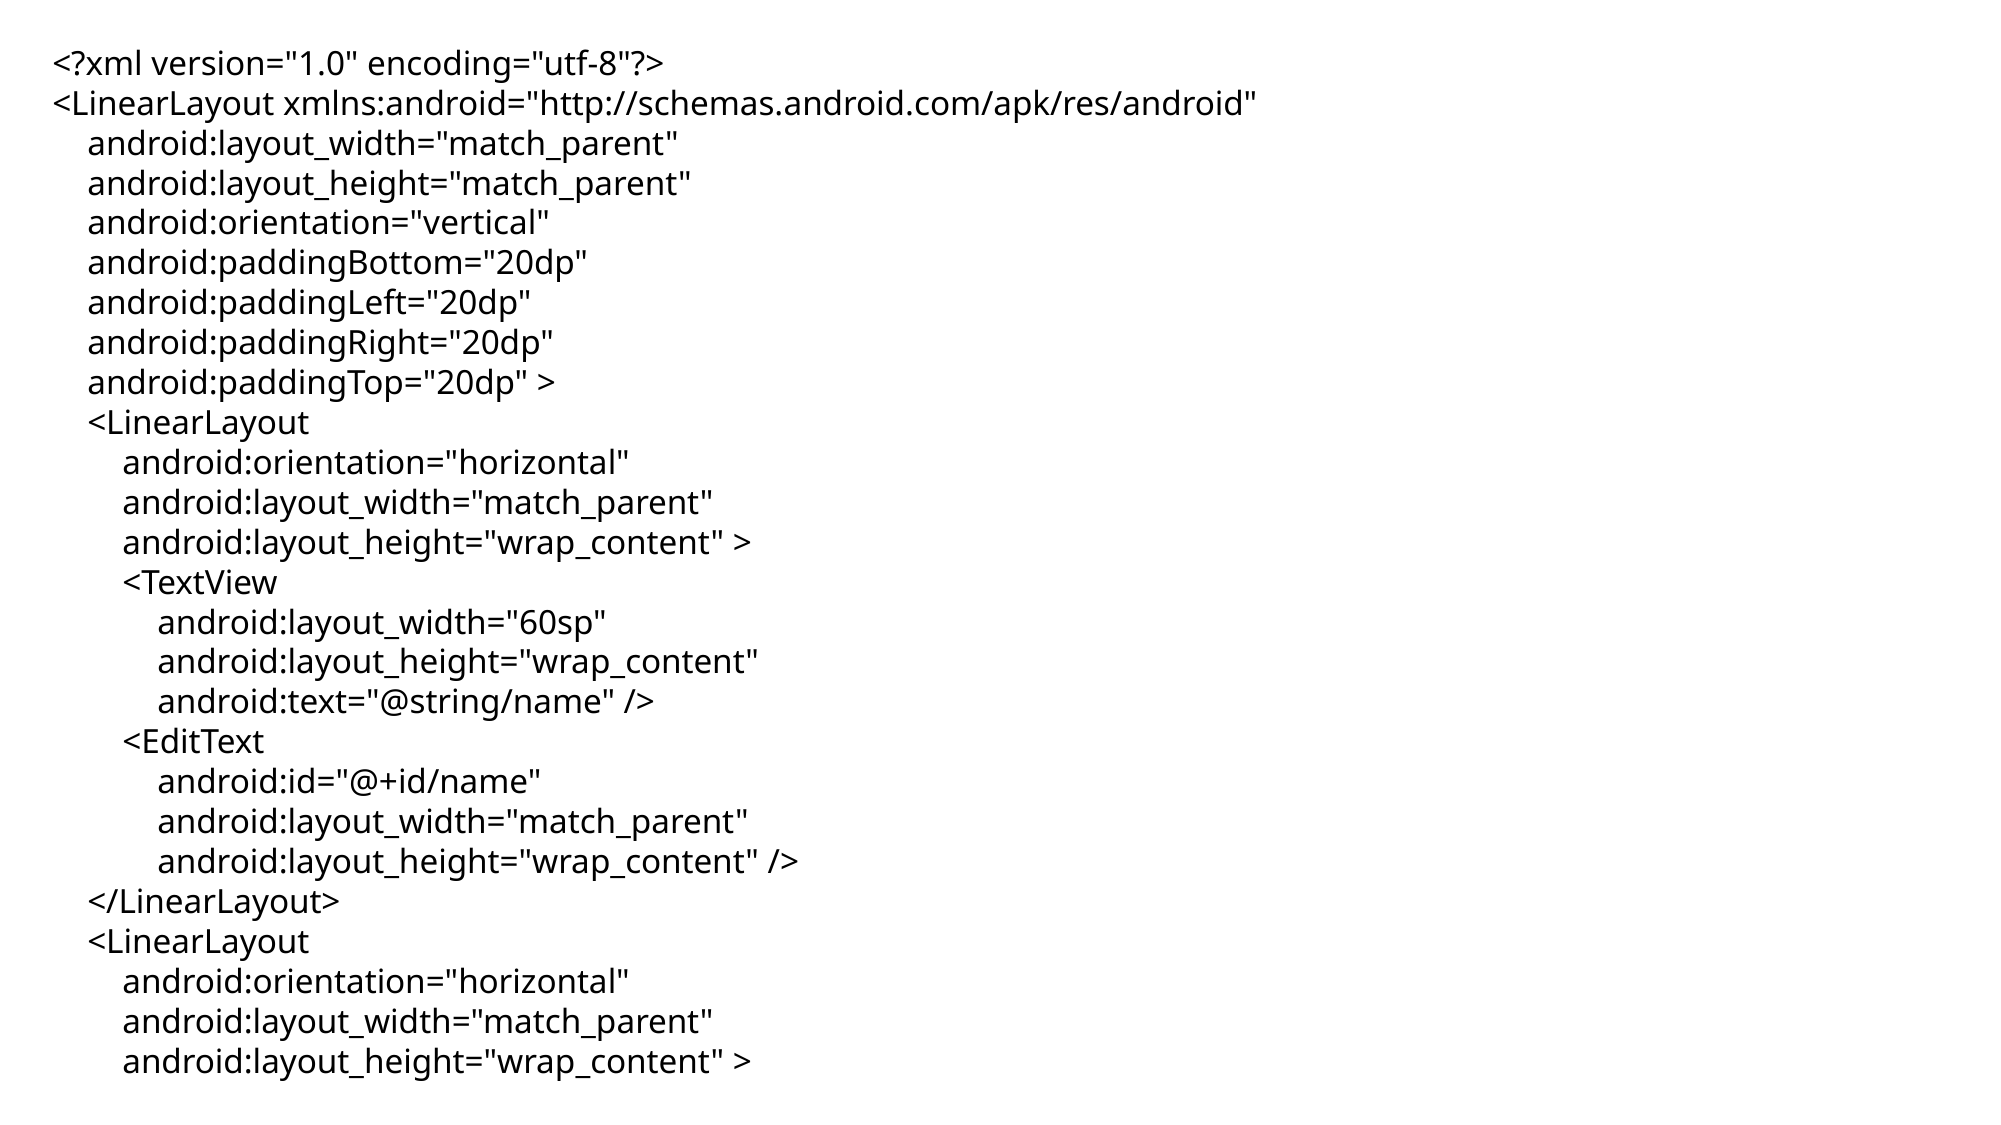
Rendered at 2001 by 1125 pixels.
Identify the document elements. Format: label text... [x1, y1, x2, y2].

text_box <?xml version="1.0" encoding="utf-8"?> <LinearLayout xmlns:android="http://schemas.android.com/apk/res/android" android:layout_width="match_parent" android:layout_height="match_parent" android:orientation="vertical" android:paddingBottom="20dp" android:paddingLeft="20dp" android:paddingRight="20dp" android:paddingTop="20dp" > <LinearLayout android:orientation="horizontal" android:layout_width="match_parent" android:layout_height="wrap_content" > <TextView android:layout_width="60sp" android:layout_height="wrap_content" android:text="@string/name" /> <EditText android:id="@+id/name" android:layout_width="match_parent" android:layout_height="wrap_content" /> </LinearLayout> <LinearLayout android:orientation="horizontal" android:layout_width="match_parent" android:layout_height="wrap_content" > [37, 34, 1643, 1088]
